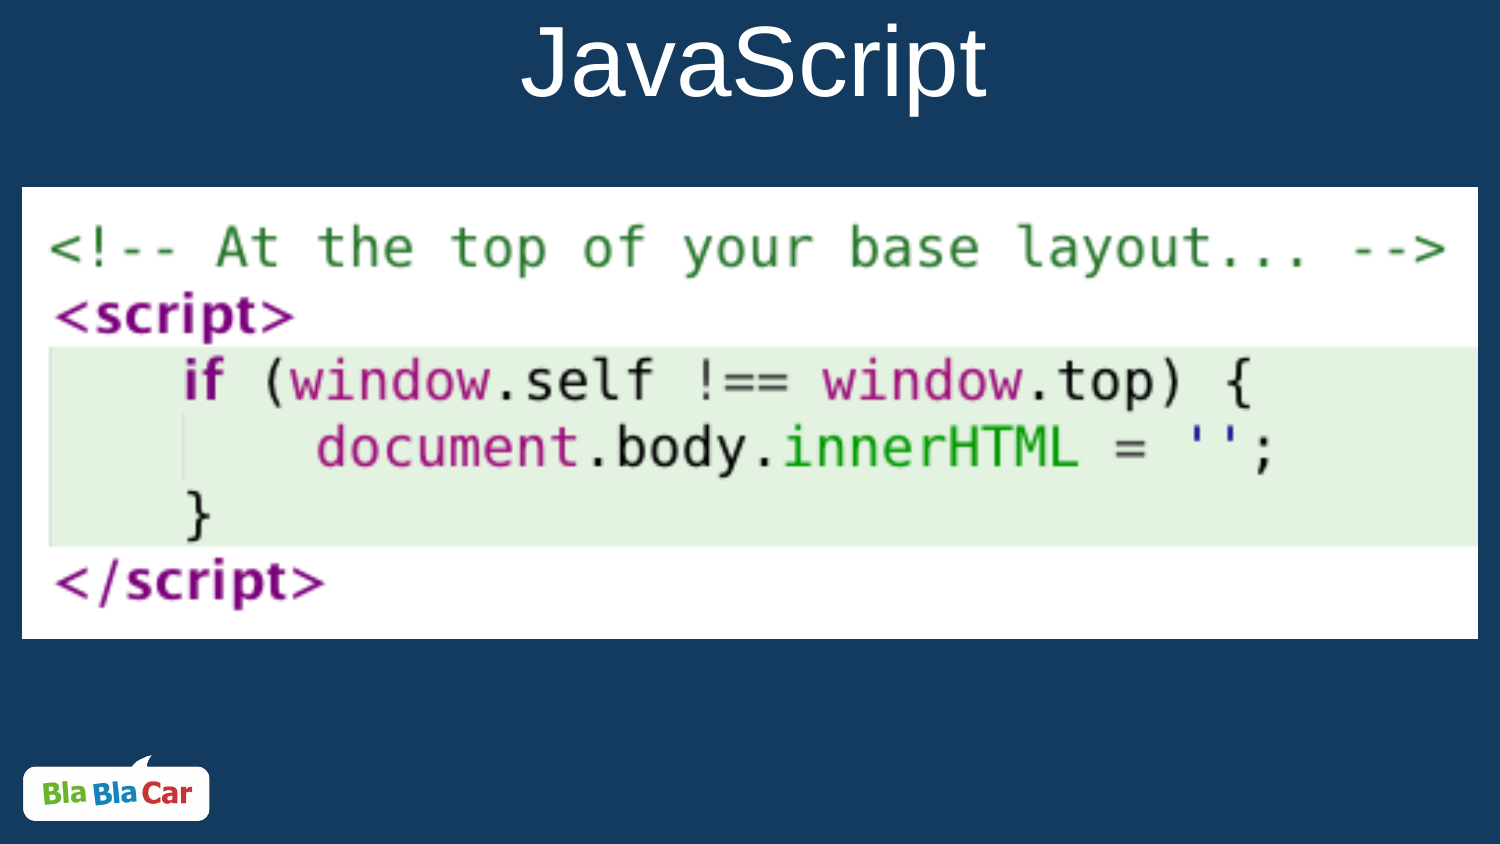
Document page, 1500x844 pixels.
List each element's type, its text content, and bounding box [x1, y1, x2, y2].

picture [23, 753, 210, 821]
picture [22, 186, 1478, 639]
title JavaScript [8, 9, 1500, 127]
